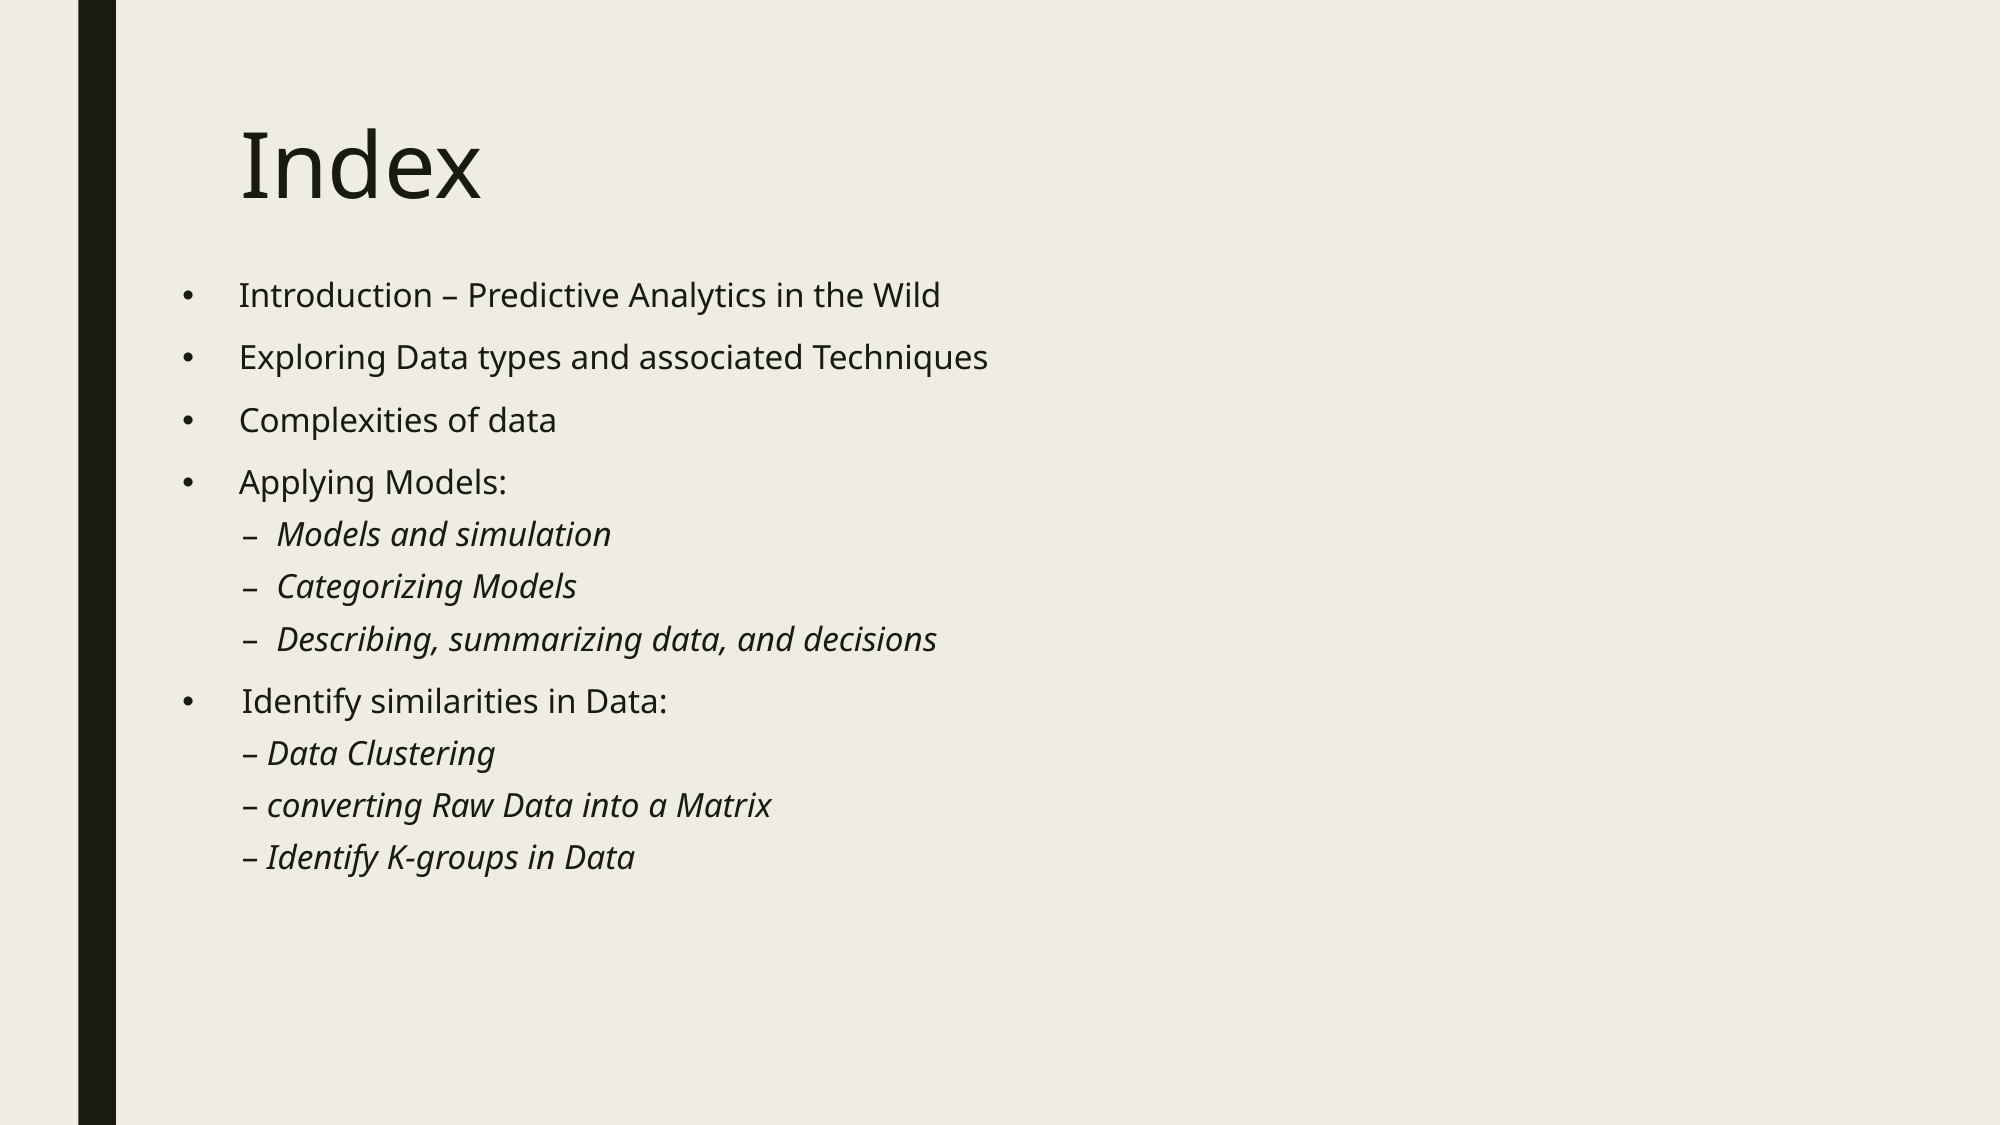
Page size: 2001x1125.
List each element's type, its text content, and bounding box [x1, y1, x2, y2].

list Introduction – Predictive Analytics in the Wild Exploring Data types and associated Techniques Complexities of data Applying Models: Models and simulation Categorizing Models Describing, summarizing data, and decisions Identify similarities in Data: Data Clustering converting Raw Data into a Matrix Identify K-groups in Data [167, 270, 1863, 971]
title Index [225, 112, 1800, 270]
